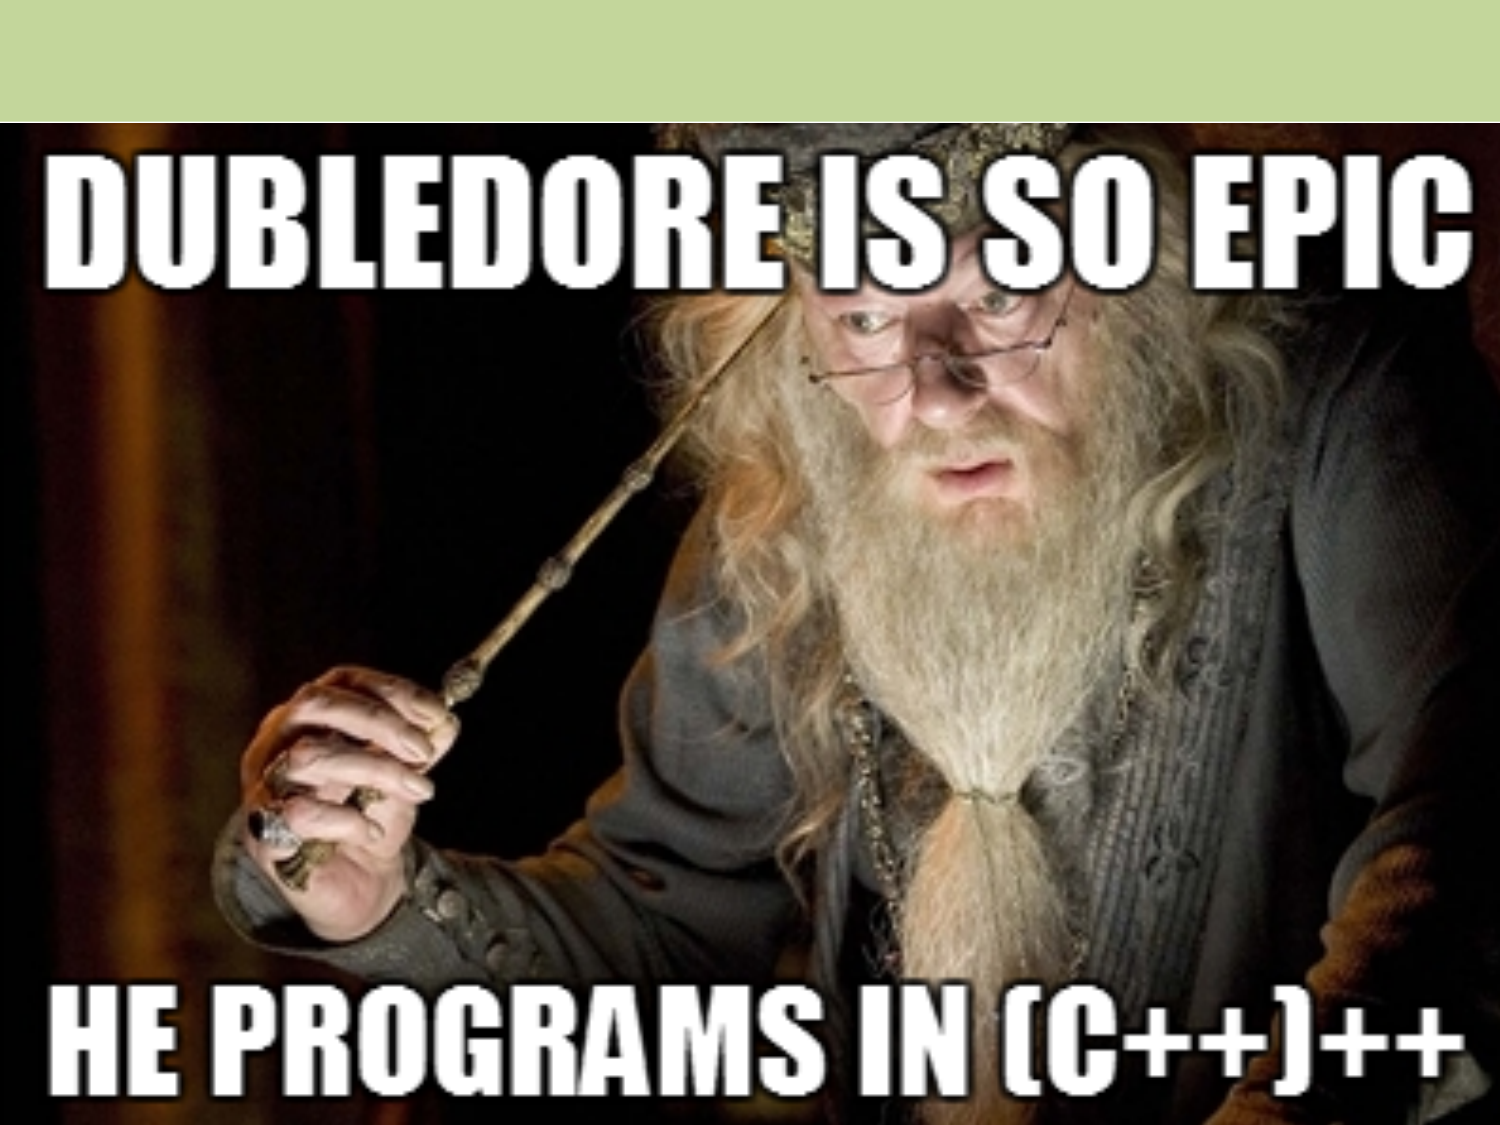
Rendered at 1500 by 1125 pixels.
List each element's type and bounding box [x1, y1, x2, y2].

picture [0, 122, 1500, 1125]
